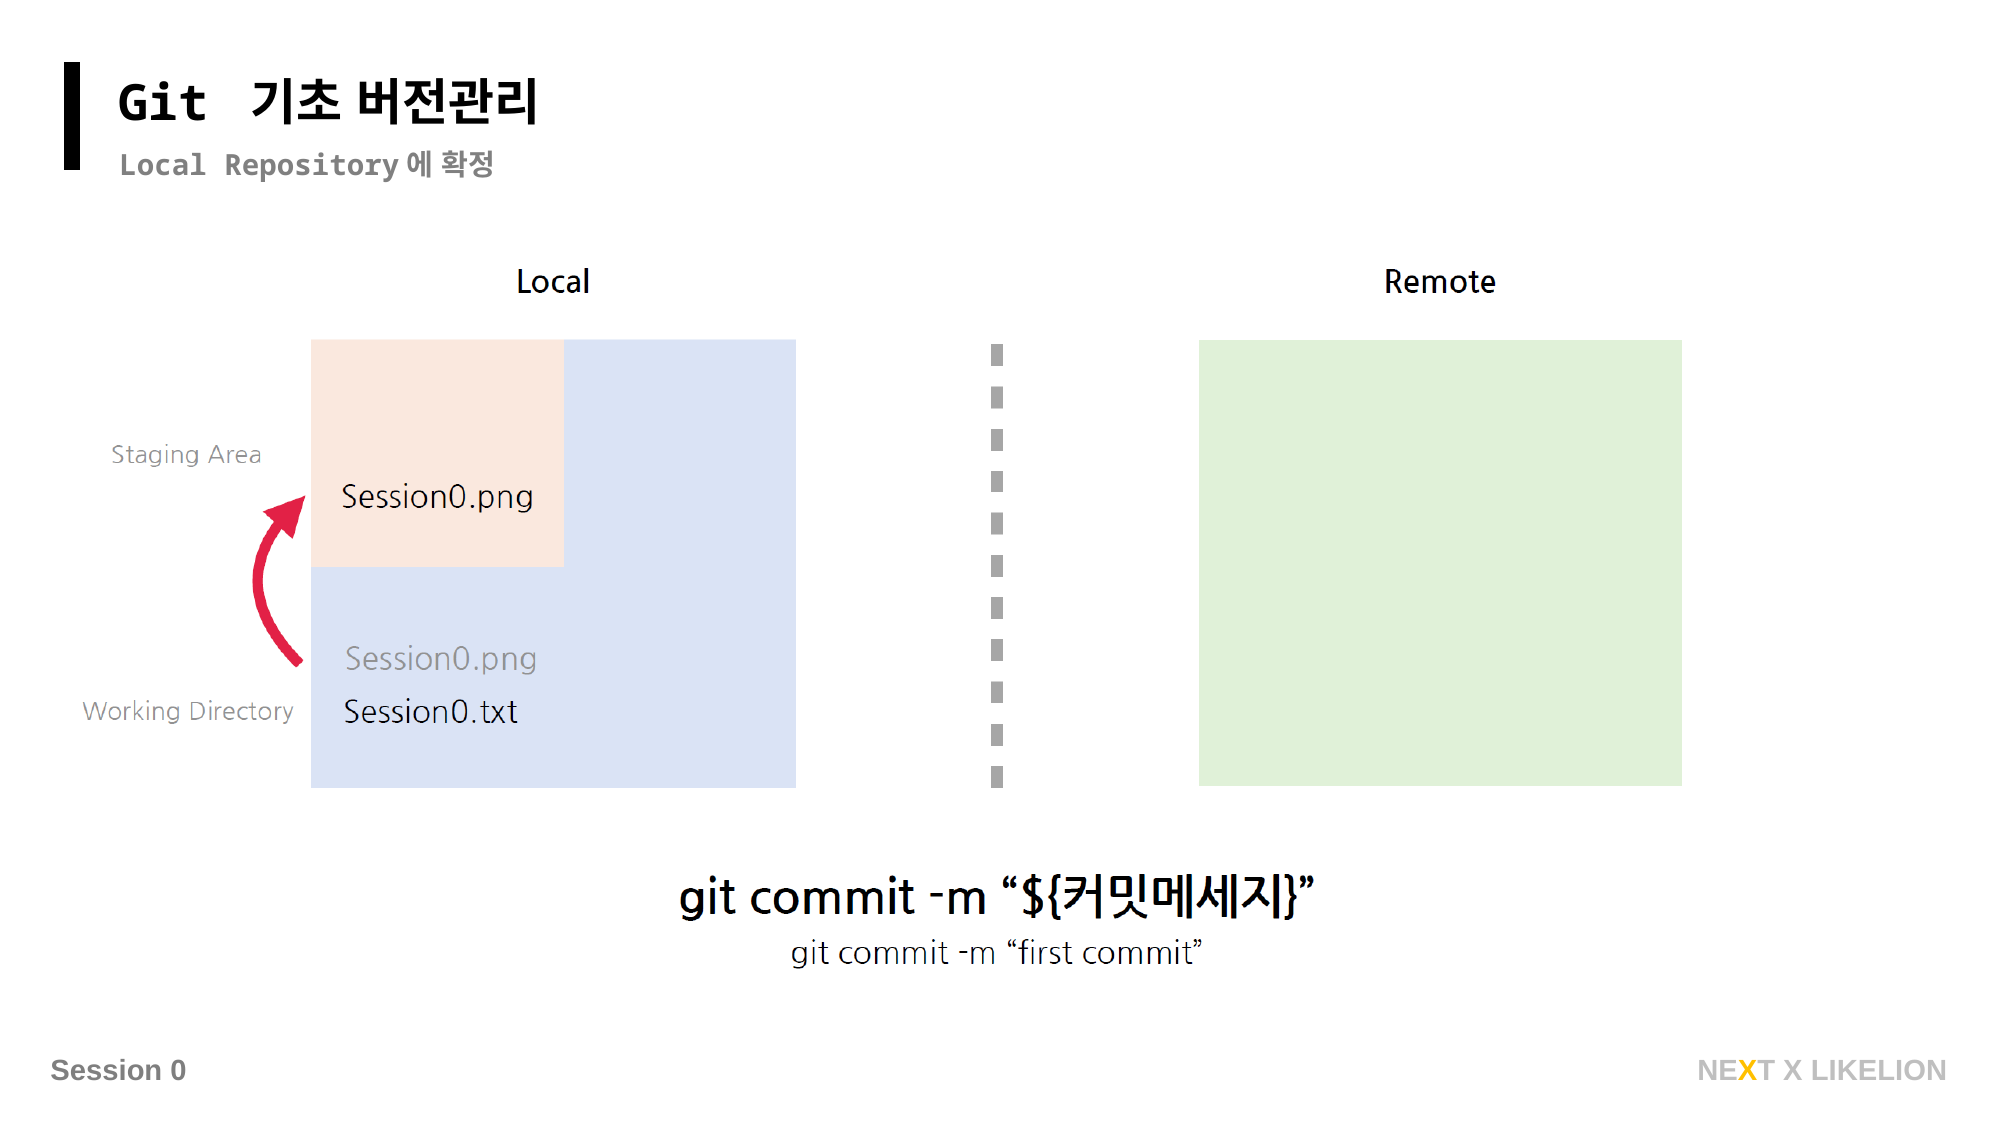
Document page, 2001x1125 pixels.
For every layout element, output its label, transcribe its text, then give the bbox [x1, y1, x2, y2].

picture [16, 189, 1984, 1012]
text_box Git 기초 버전관리 [103, 63, 1233, 139]
text_box Session 0 [35, 1044, 318, 1095]
text_box Local Repository에 확정 [104, 138, 943, 189]
text_box NEXT X LIKELION [1682, 1044, 1965, 1095]
text_box [64, 63, 80, 170]
